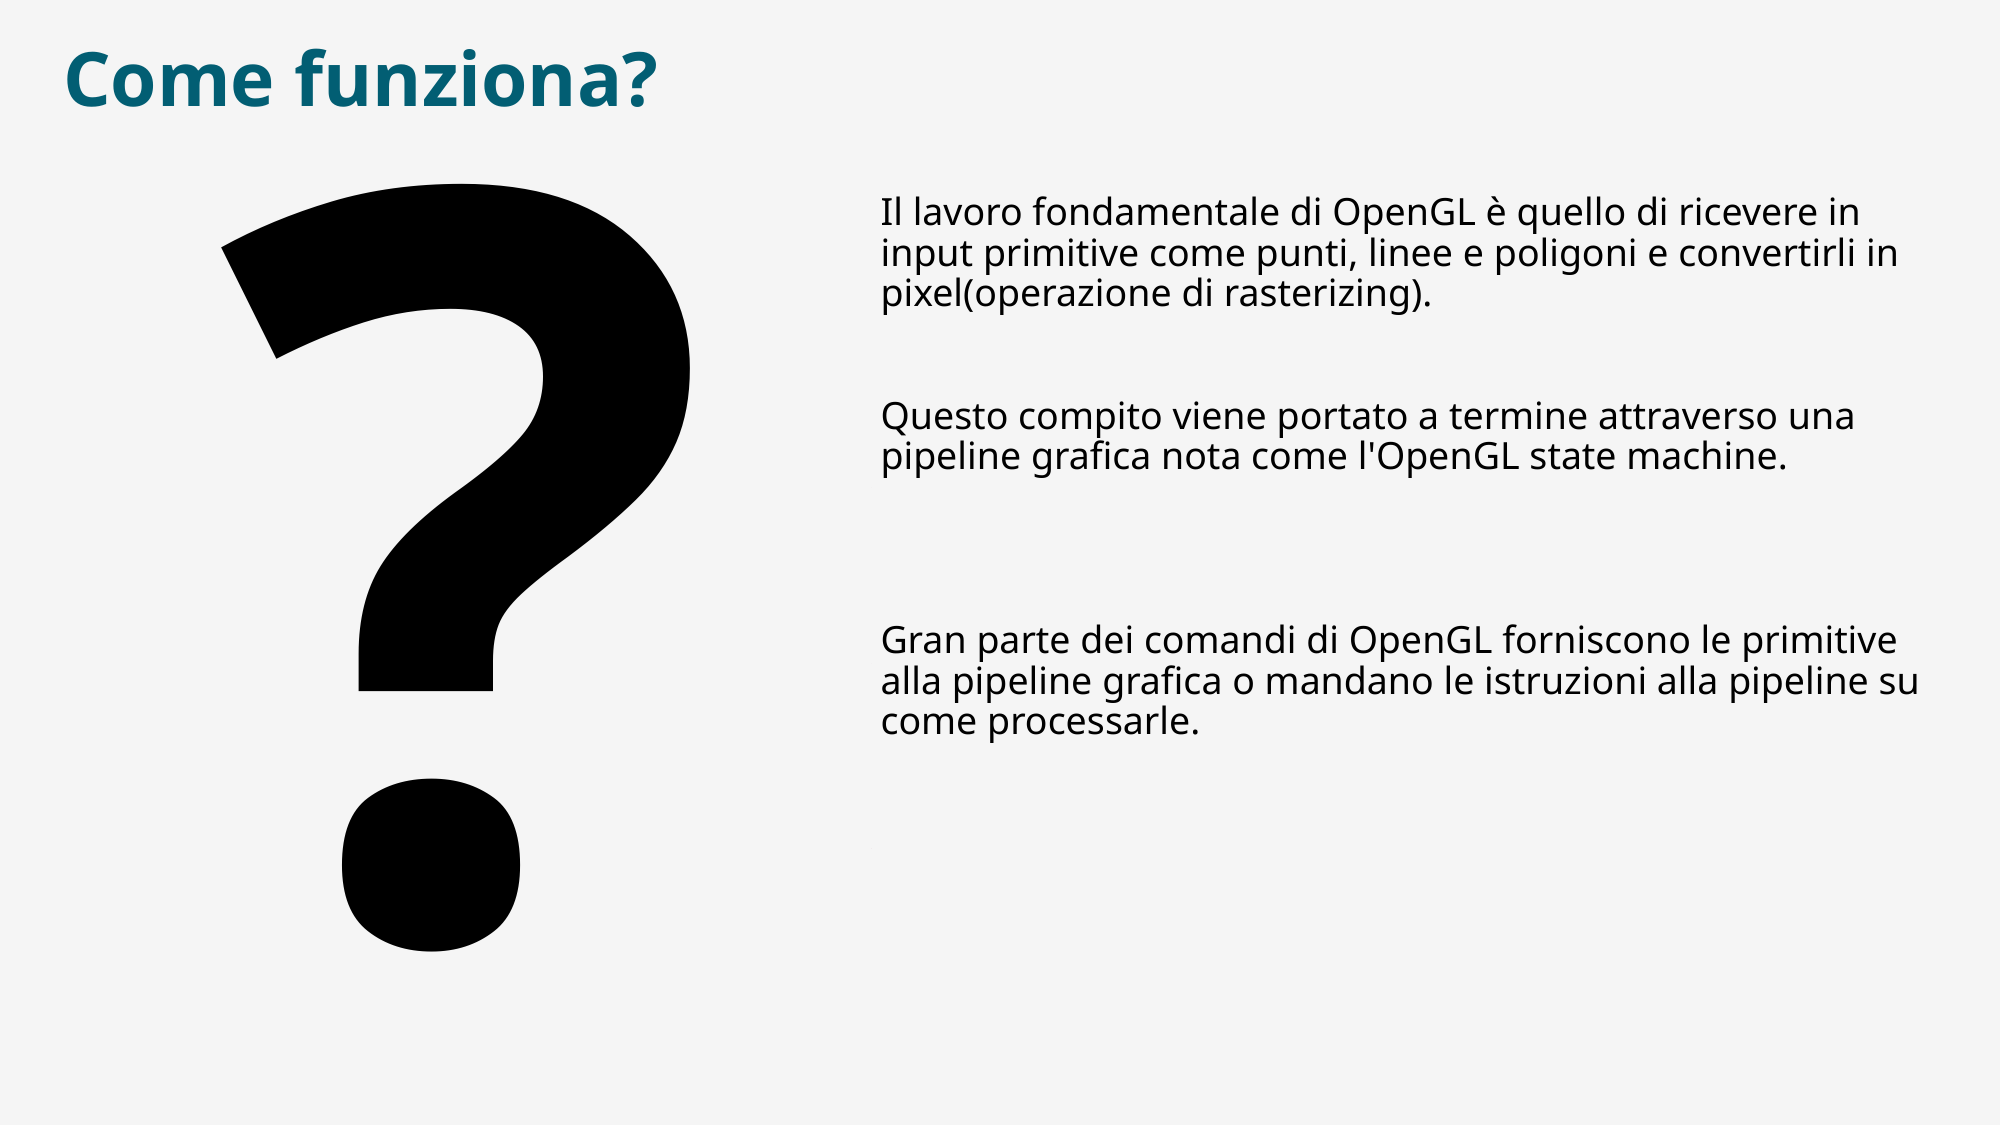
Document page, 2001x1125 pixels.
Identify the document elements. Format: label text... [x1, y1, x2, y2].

title Come funziona? [48, 22, 1938, 142]
list Il lavoro fondamentale di OpenGL è quello di ricevere in input primitive come punti, linee e poligoni e convertirli in pixel(operazione di rasterizing). Questo compito viene portato a termine attraverso una pipeline grafica nota come l'OpenGL state machine. Gran parte dei comandi di OpenGL forniscono le primitive alla pipeline grafica o mandano le istruzioni alla pipeline su come processarle. [865, 185, 1938, 1043]
text_box ? [71, 165, 863, 1125]
